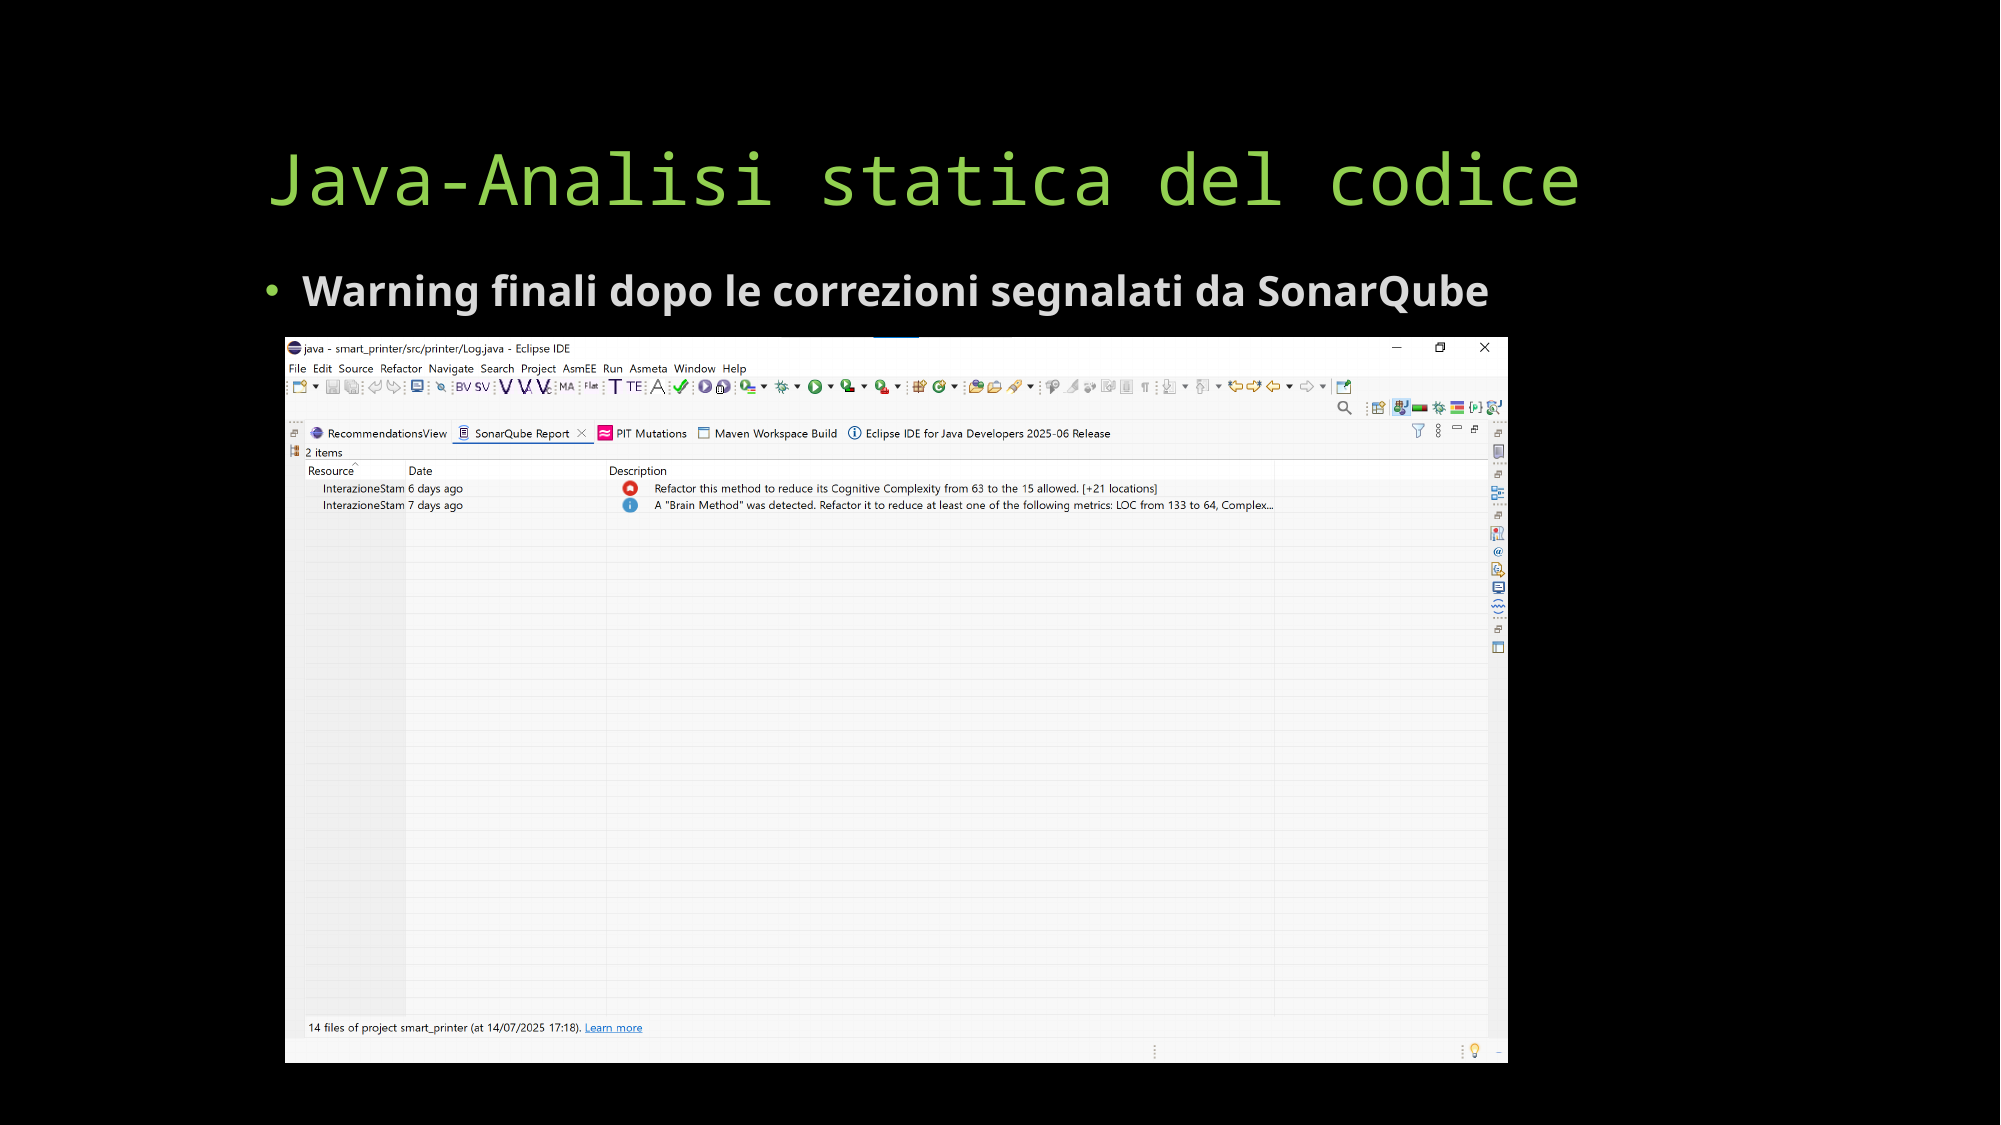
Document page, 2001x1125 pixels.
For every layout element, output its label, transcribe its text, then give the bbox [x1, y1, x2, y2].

list Warning finali dopo le correzioni segnalati da SonarQube [249, 262, 1721, 337]
title Java-Analisi statica del codice [249, 110, 1750, 229]
picture [285, 337, 1508, 1063]
